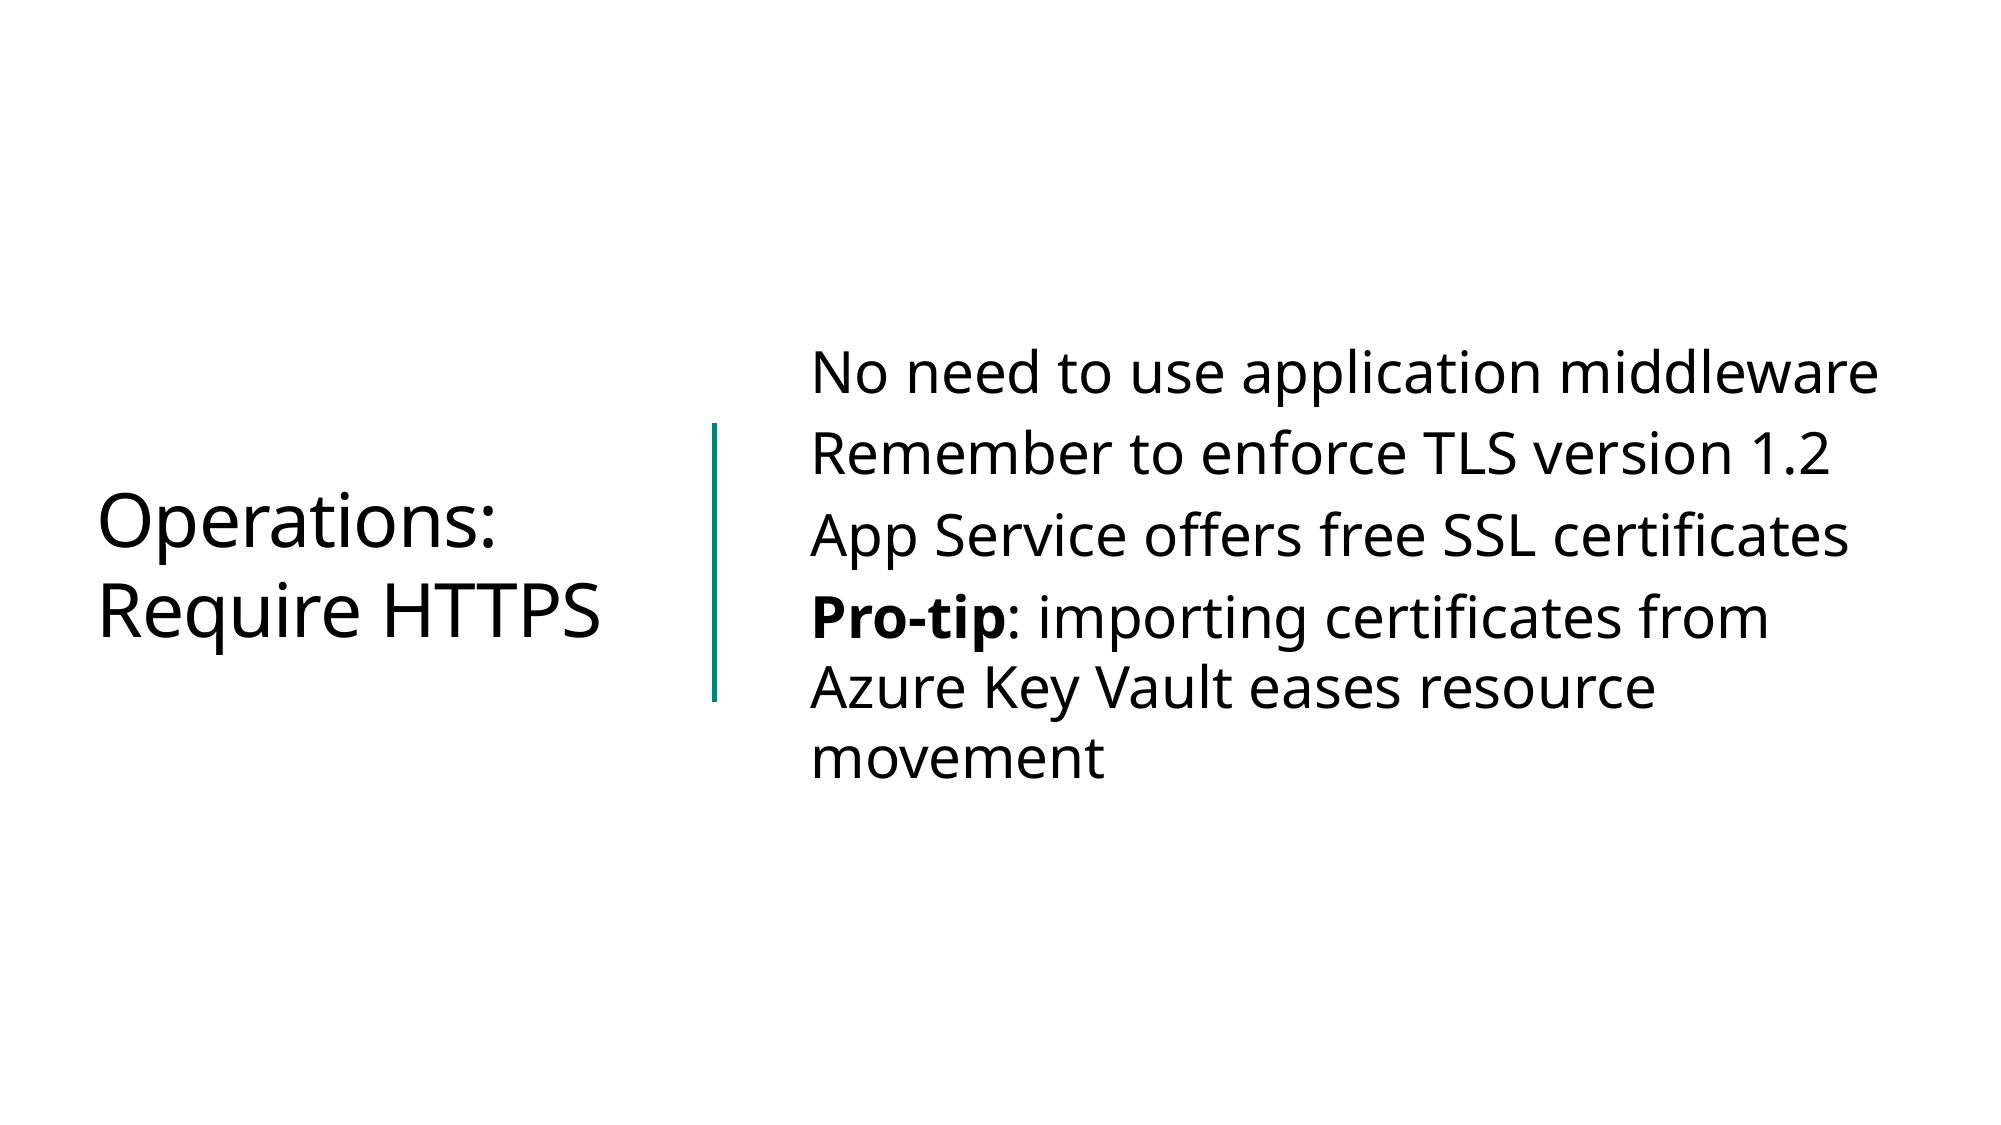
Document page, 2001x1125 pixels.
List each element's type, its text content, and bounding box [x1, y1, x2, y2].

list No need to use application middleware Remember to enforce TLS version 1.2 App Service offers free SSL certificates Pro-tip: importing certificates from Azure Key Vault eases resource movement [810, 364, 1905, 761]
title Operations: Require HTTPS [96, 471, 619, 654]
